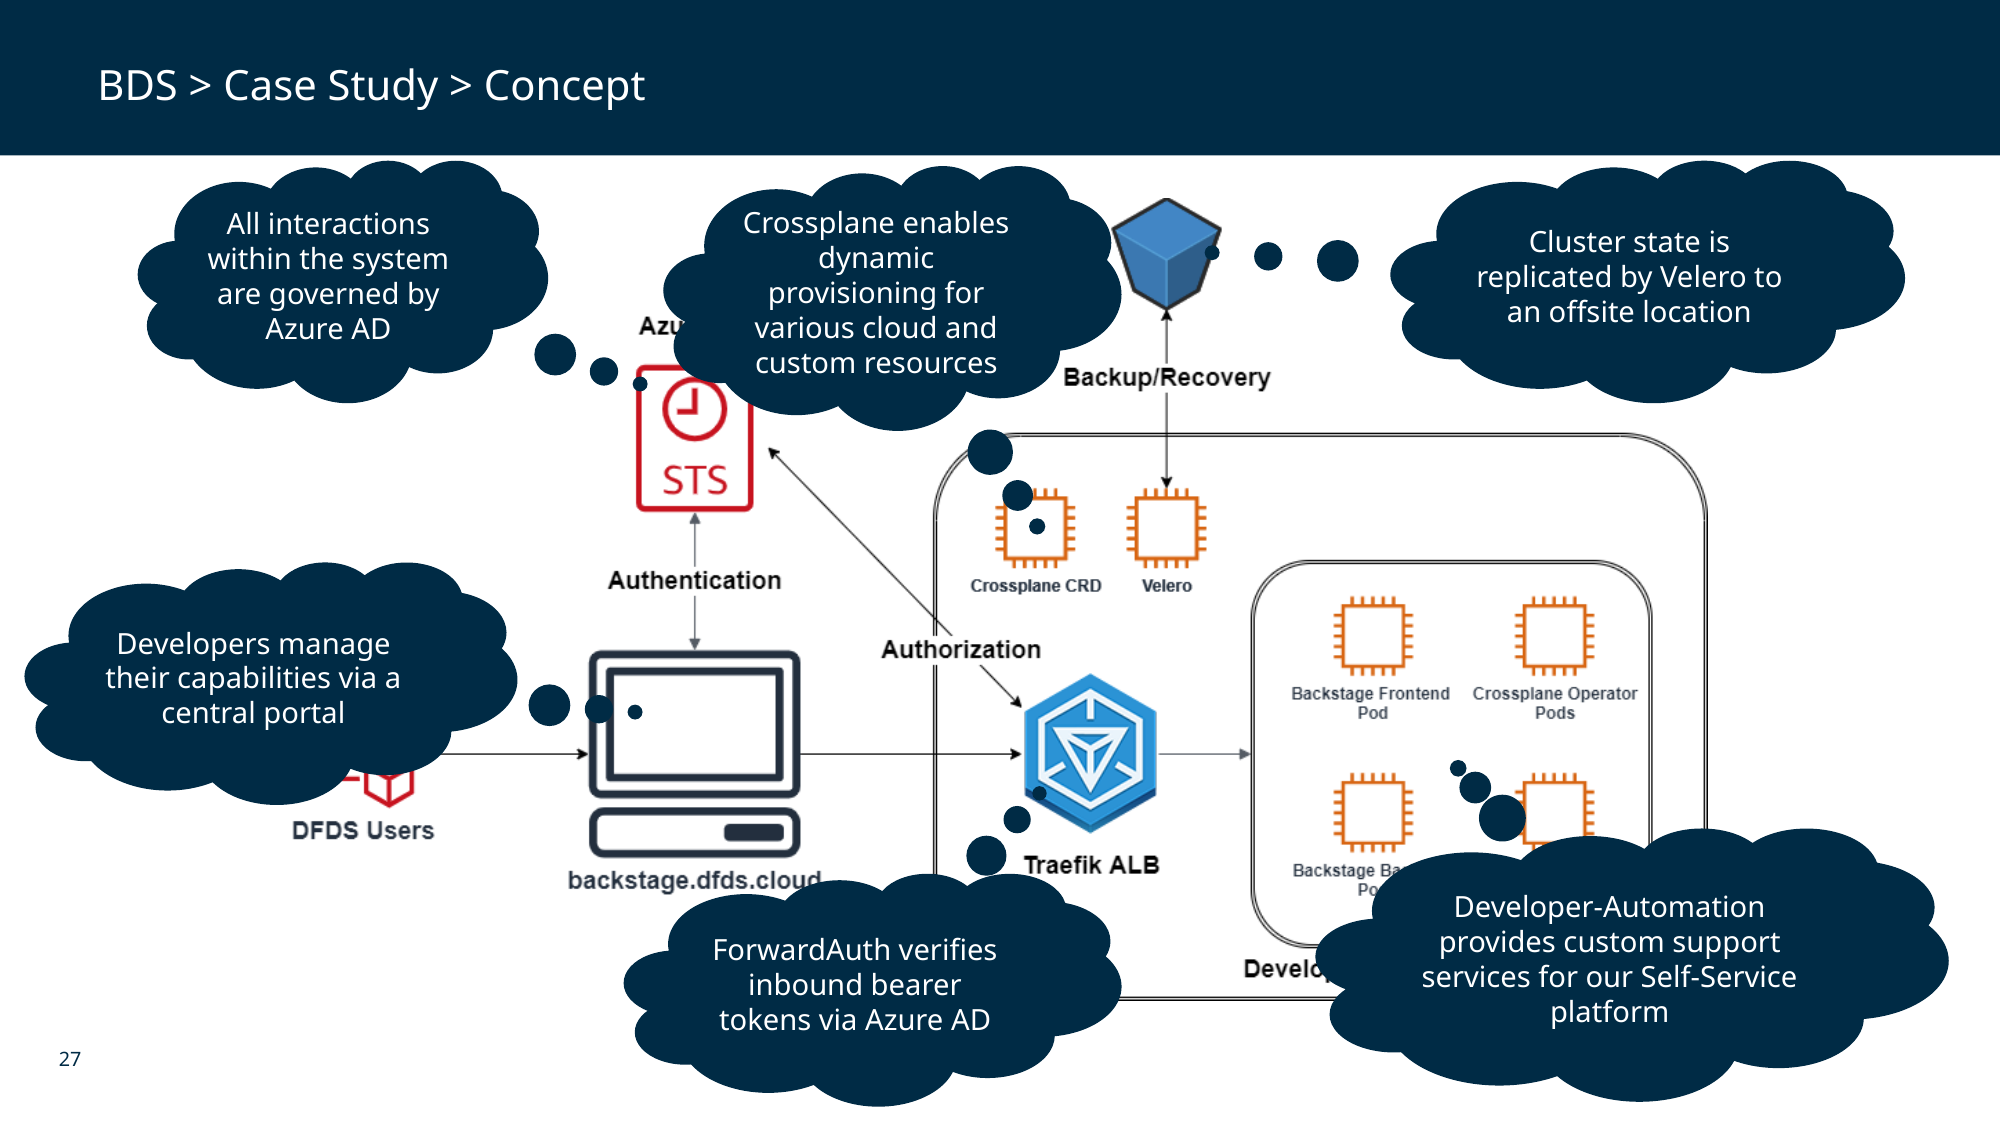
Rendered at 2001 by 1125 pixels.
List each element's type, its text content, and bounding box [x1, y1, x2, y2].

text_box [0, 0, 2000, 156]
text_box Developers manage their capabilities via a central portal [24, 568, 291, 806]
text_box All interactions within the system are governed by Azure AD [137, 160, 520, 390]
text_box ForwardAuth verifies inbound bearer tokens via Azure AD [631, 1001, 1119, 1107]
picture [291, 198, 1708, 1001]
text_box Developer-Automation provides custom support services for our Self-Service platform [1329, 828, 1950, 1103]
text_box Cluster state is replicated by Velero to an offsite location [1458, 160, 1906, 390]
text_box Crossplane enables dynamic provisioning for various cloud and custom resources [737, 165, 1070, 198]
